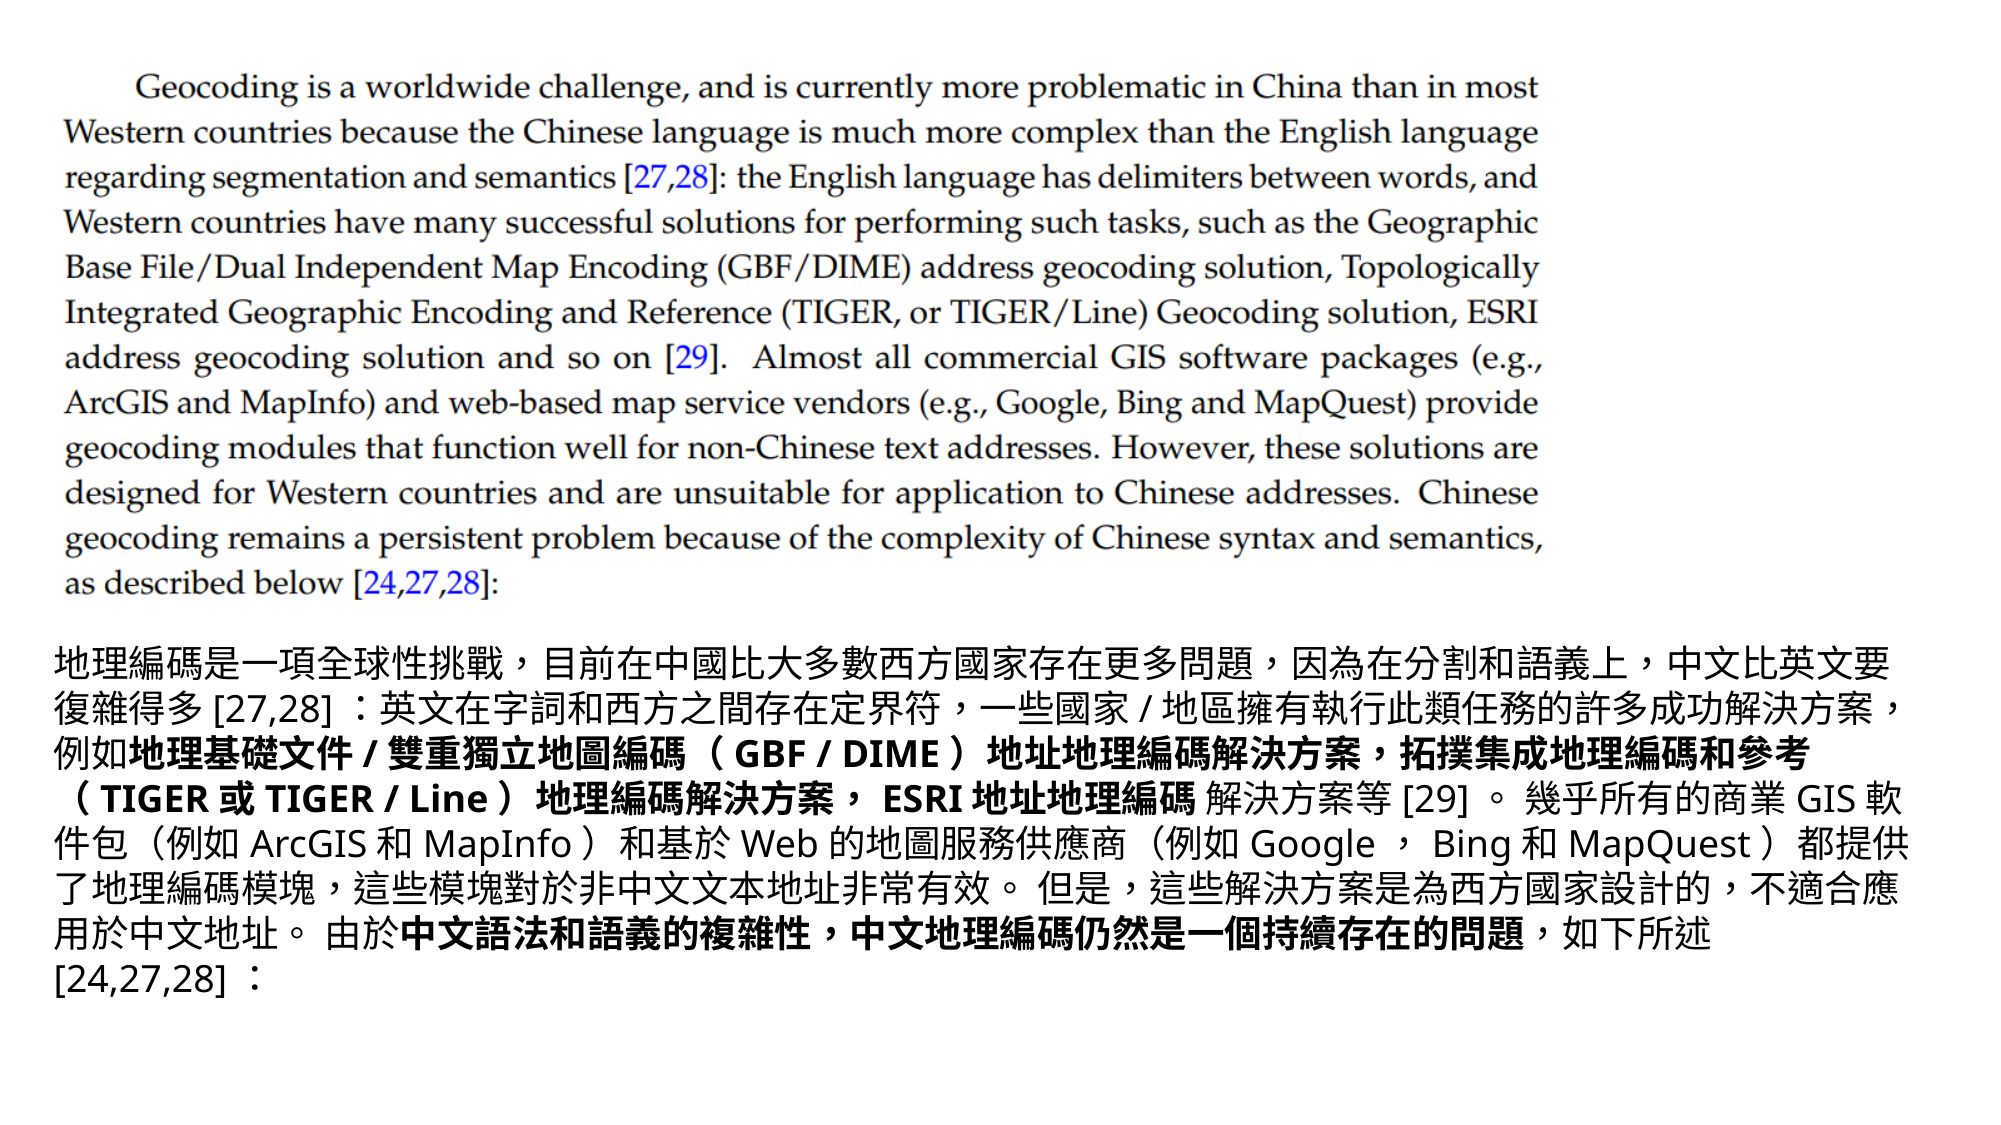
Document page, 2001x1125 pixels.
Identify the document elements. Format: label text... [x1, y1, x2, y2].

text_box 地理編碼是一項全球性挑戰，目前在中國比大多數西方國家存在更多問題，因為在分割和語義上，中文比英文要復雜得多[27,28]：英文在字詞和西方之間存在定界符，一些國家/地區擁有執行此類任務的許多成功解決方案，例如地理基礎文件/雙重獨立地圖編碼（GBF / DIME）地址地理編碼解決方案，拓撲集成地理編碼和參考（TIGER或TIGER / Line）地理編碼解決方案，ESRI地址地理編碼 解決方案等[29]。 幾乎所有的商業GIS軟件包（例如ArcGIS和MapInfo）和基於Web的地圖服務供應商（例如Google，Bing和MapQuest）都提供了地理編碼模塊，這些模塊對於非中文文本地址非常有效。 但是，這些解決方案是為西方國家設計的，不適合應用於中文地址。 由於中文語法和語義的複雜性，中文地理編碼仍然是一個持續存在的問題，如下所述[24,27,28]： [39, 632, 1939, 1008]
picture [54, 65, 1555, 610]
